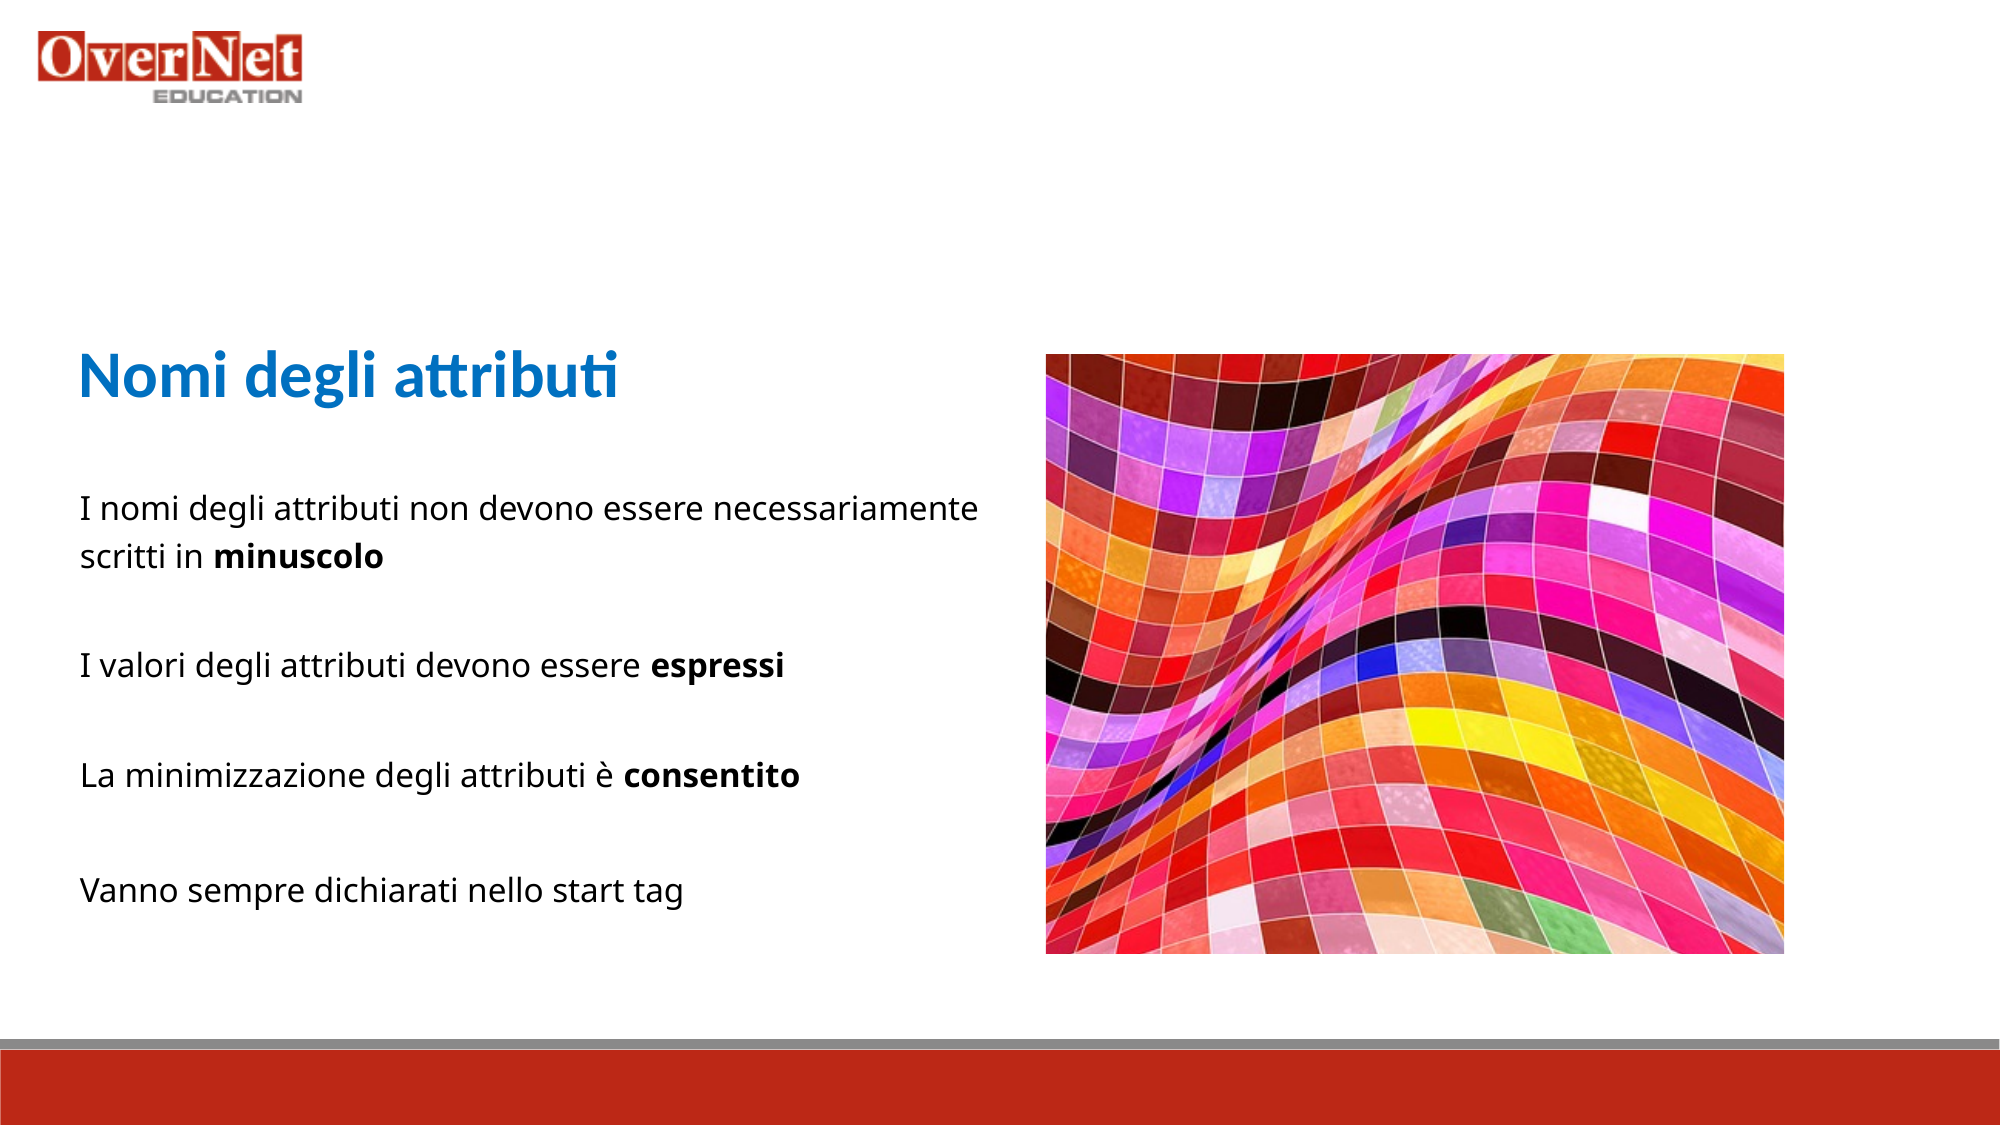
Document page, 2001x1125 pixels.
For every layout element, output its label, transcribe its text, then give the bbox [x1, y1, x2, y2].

picture [35, 31, 304, 103]
text_box Nomi degli attributi [63, 231, 808, 419]
picture [1045, 353, 1785, 954]
text_box I nomi degli attributi non devono essere necessariamente scritti in minuscolo I valori degli attributi devono essere espressi La minimizzazione degli attributi è consentito Vanno sempre dichiarati nello start tag [63, 471, 1000, 917]
